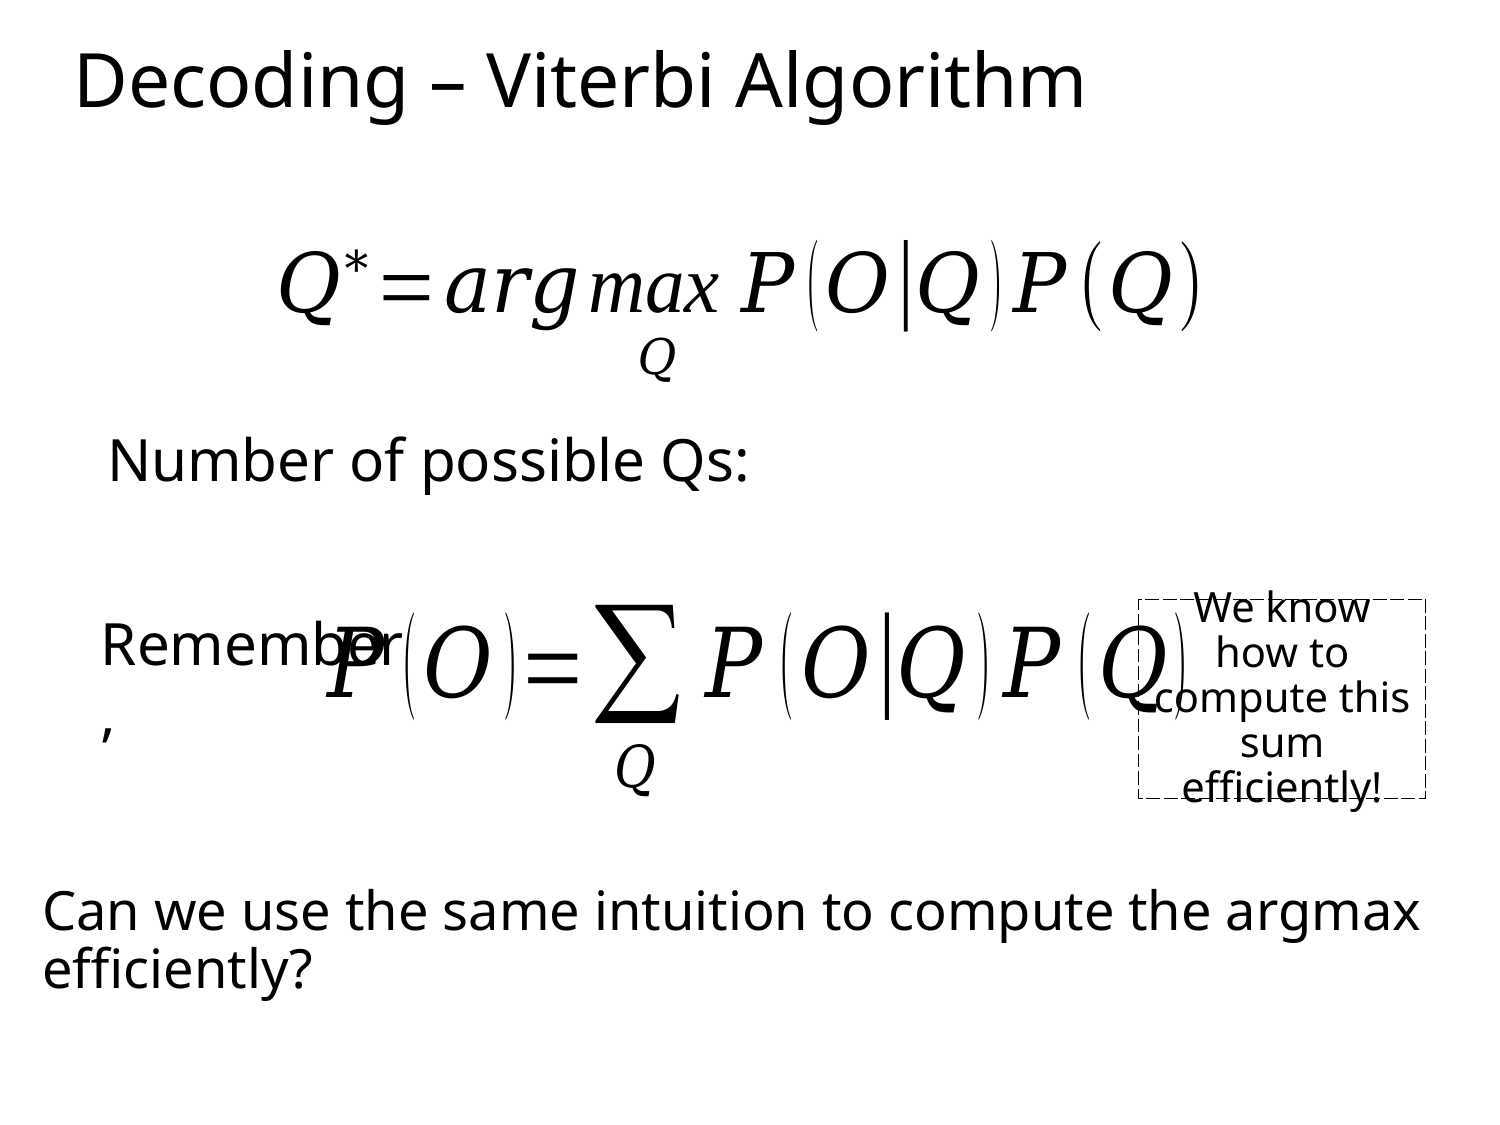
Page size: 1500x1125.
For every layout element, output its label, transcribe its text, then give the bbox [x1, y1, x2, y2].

title Decoding – Viterbi Algorithm [58, 12, 1405, 154]
text_box We know how to compute this sum efficiently! [1138, 599, 1426, 799]
text_box Remember, [86, 599, 410, 755]
text_box Can we use the same intuition to compute the argmax efficiently? [27, 894, 1500, 990]
